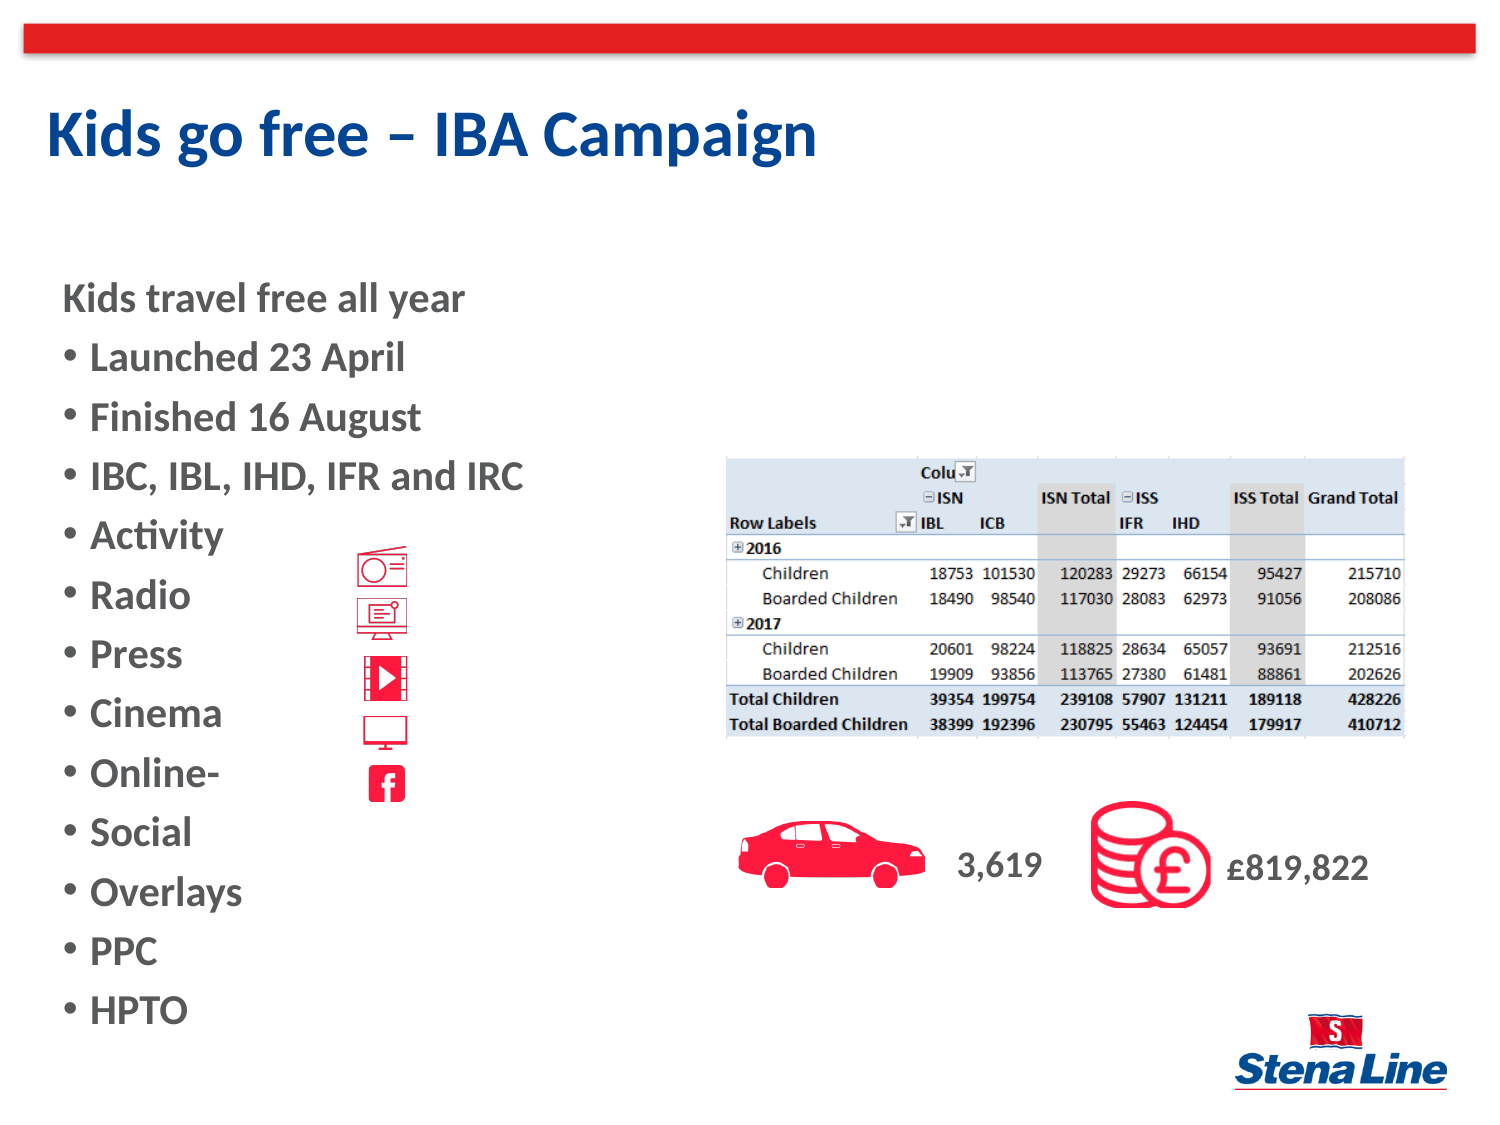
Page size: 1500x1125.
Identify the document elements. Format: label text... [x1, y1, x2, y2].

picture [362, 715, 408, 750]
picture [357, 545, 408, 587]
picture [363, 656, 408, 701]
text_box 3,619 [941, 832, 1058, 893]
picture [368, 764, 406, 802]
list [726, 455, 1406, 739]
list Kids travel free all year Launched 23 April Finished 16 August IBC, IBL, IHD, IFR and IRC Activity Radio Press Cinema Online- Social Overlays PPC HPTO [47, 262, 727, 1047]
picture [1235, 1012, 1447, 1090]
text_box £819,822 [1211, 835, 1384, 941]
picture [1090, 800, 1211, 908]
picture [737, 821, 926, 888]
picture [356, 597, 408, 640]
title Kids go free – IBA Campaign [47, 90, 1476, 233]
